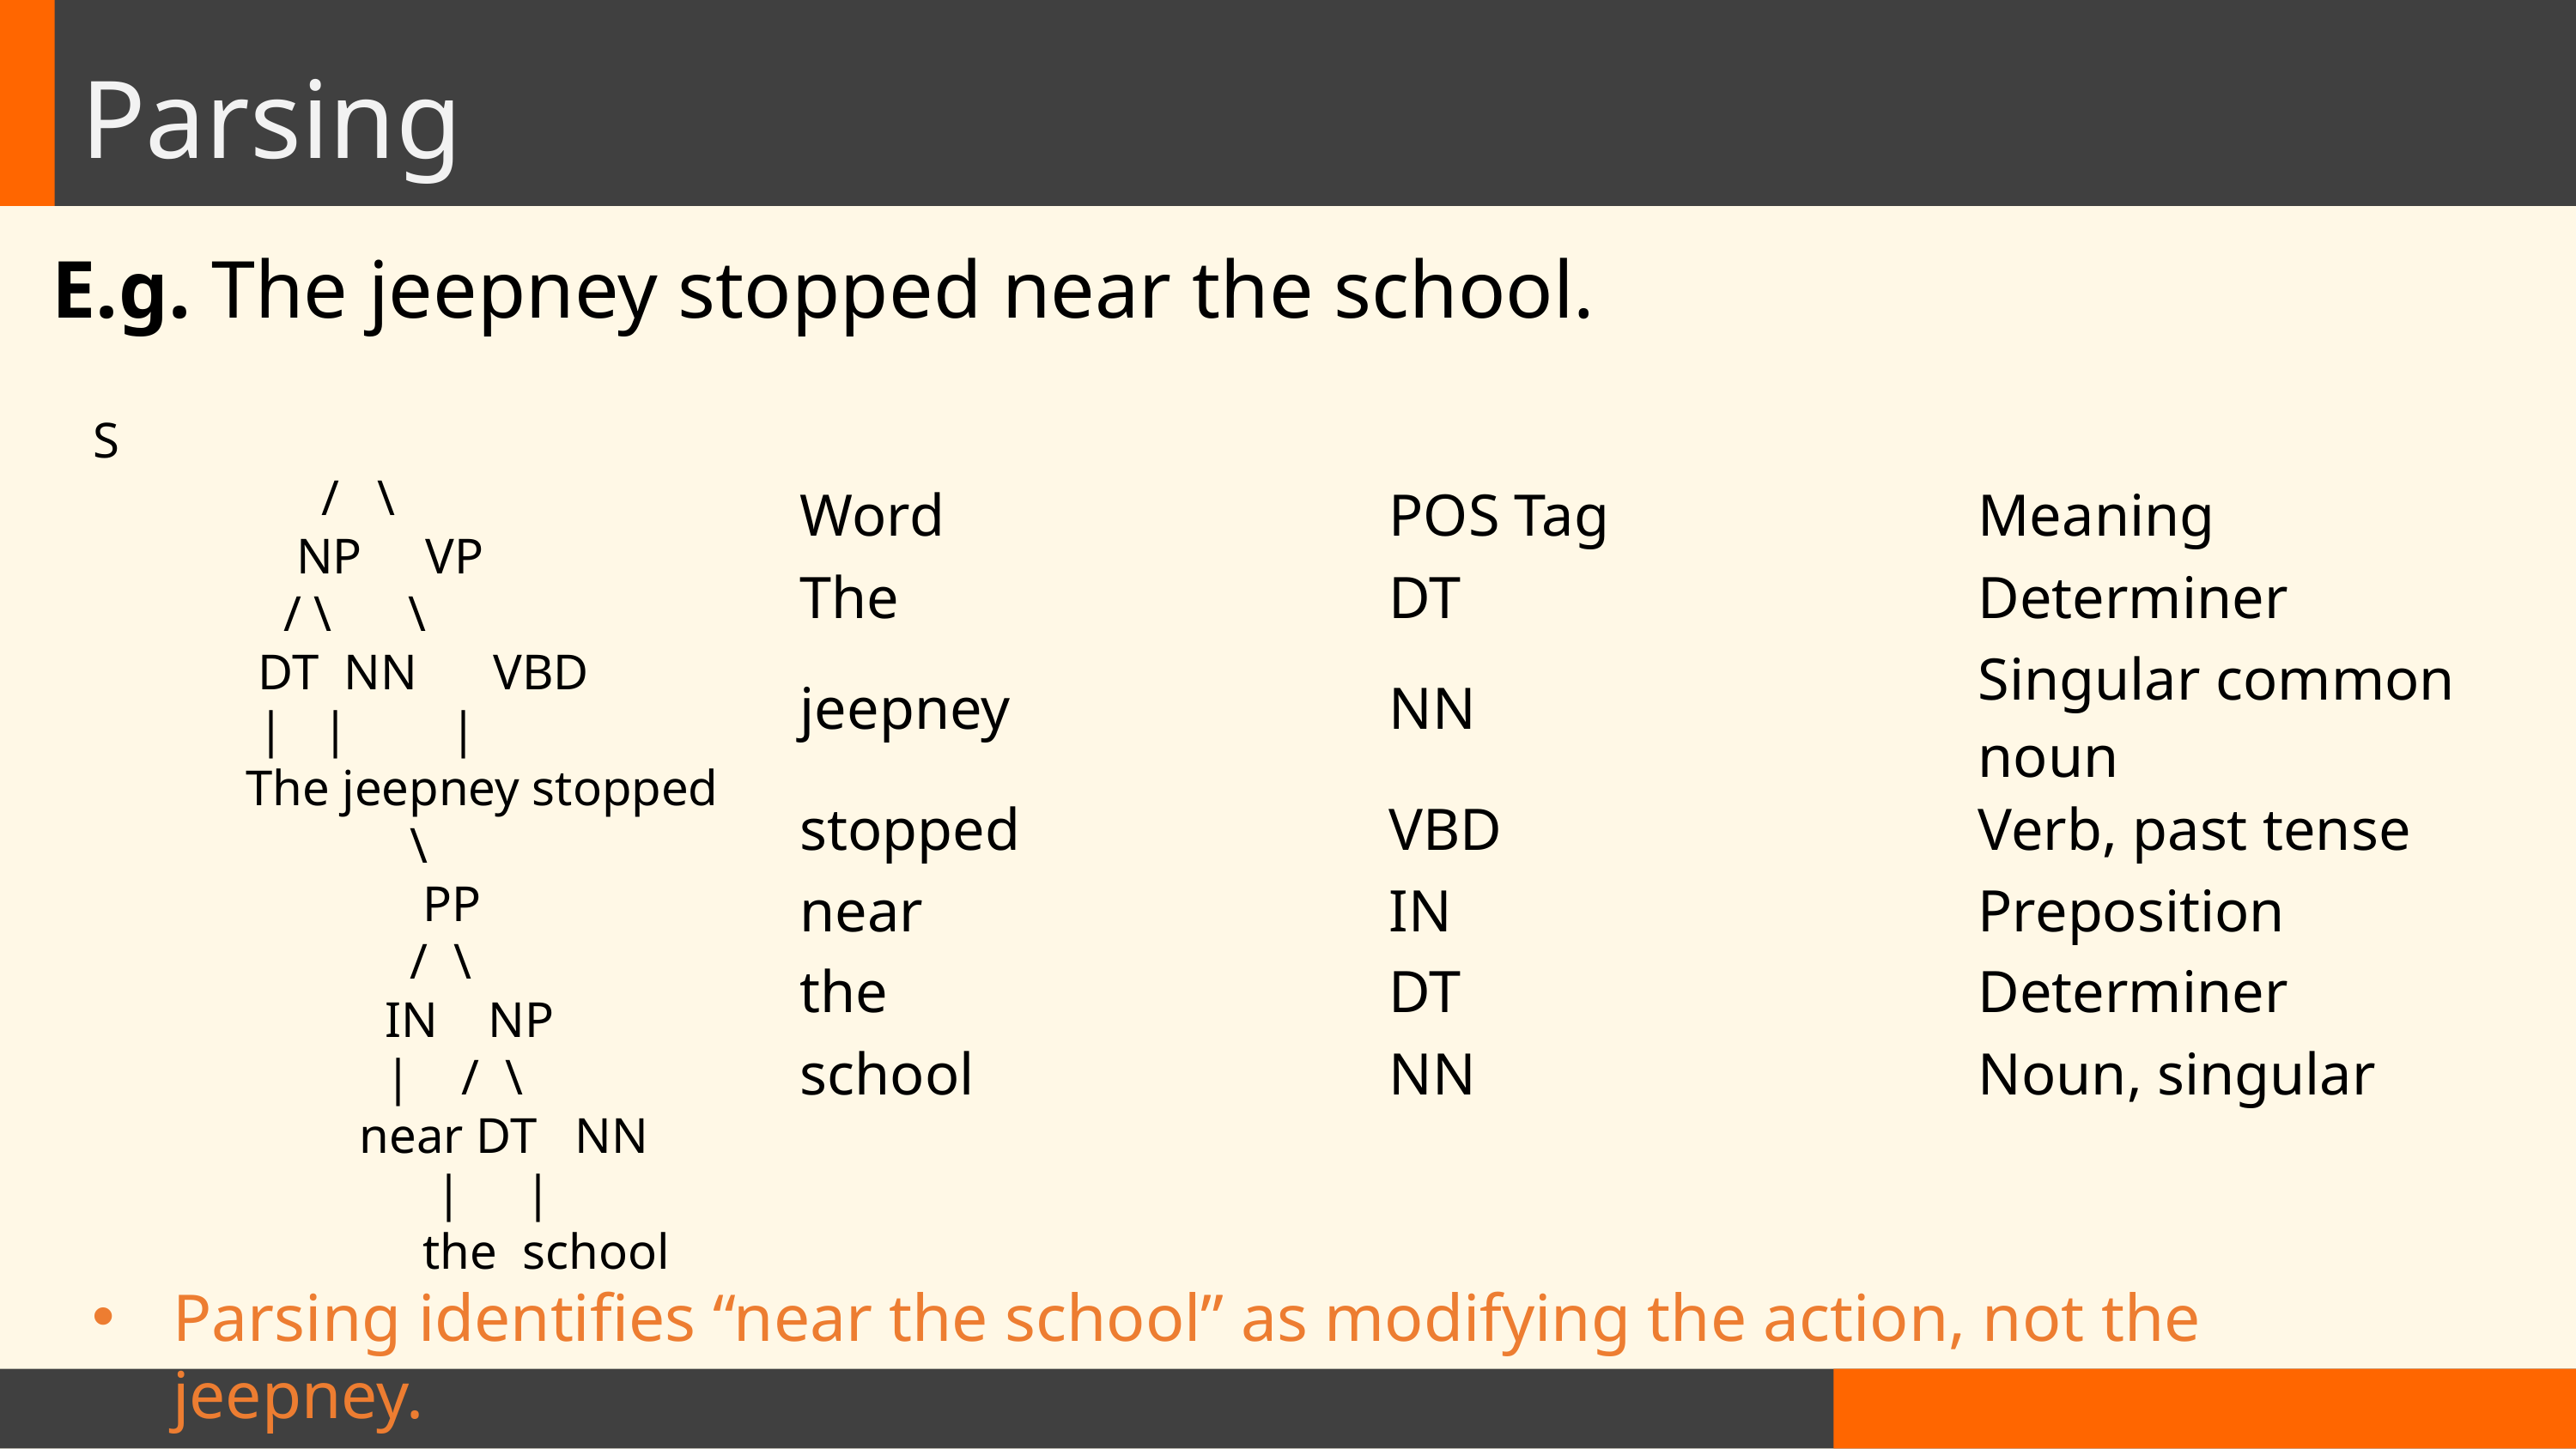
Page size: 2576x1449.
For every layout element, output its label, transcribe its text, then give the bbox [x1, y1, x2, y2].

table_cell school [787, 1027, 1376, 1108]
table_cell Noun, singular [1965, 1027, 2554, 1108]
table_cell IN [1376, 864, 1965, 945]
table_cell near [787, 864, 1376, 945]
table_cell Verb, past tense [1965, 782, 2554, 864]
table_cell Preposition [1965, 864, 2554, 945]
table_header Word [787, 469, 1376, 550]
text_box S / \ NP VP / \ \ DT NN VBD | | | The jeepney stopped \ PP / \ IN NP | / \ near DT NN | | the school [68, 403, 1357, 1285]
table_cell VBD [1376, 782, 1965, 864]
table_cell DT [1376, 550, 1965, 632]
table_cell jeepney [787, 632, 1376, 782]
text_box Parsing identifies “near the school” as modifying the action, not the jeepney. [79, 1270, 2474, 1438]
table_cell Singular common noun [1965, 632, 2554, 782]
table_cell Determiner [1965, 945, 2554, 1027]
table_header POS Tag [1376, 469, 1965, 550]
table_header Meaning [1965, 469, 2554, 550]
table_cell DT [1376, 945, 1965, 1027]
table_cell stopped [787, 782, 1376, 864]
text_box Parsing [68, 59, 2555, 168]
table_cell NN [1376, 1027, 1965, 1108]
text_box E.g. The jeepney stopped near the school. [39, 244, 2474, 393]
table_cell NN [1376, 632, 1965, 782]
table_cell The [787, 550, 1376, 632]
table_cell the [787, 945, 1376, 1027]
table_cell Determiner [1965, 550, 2554, 632]
